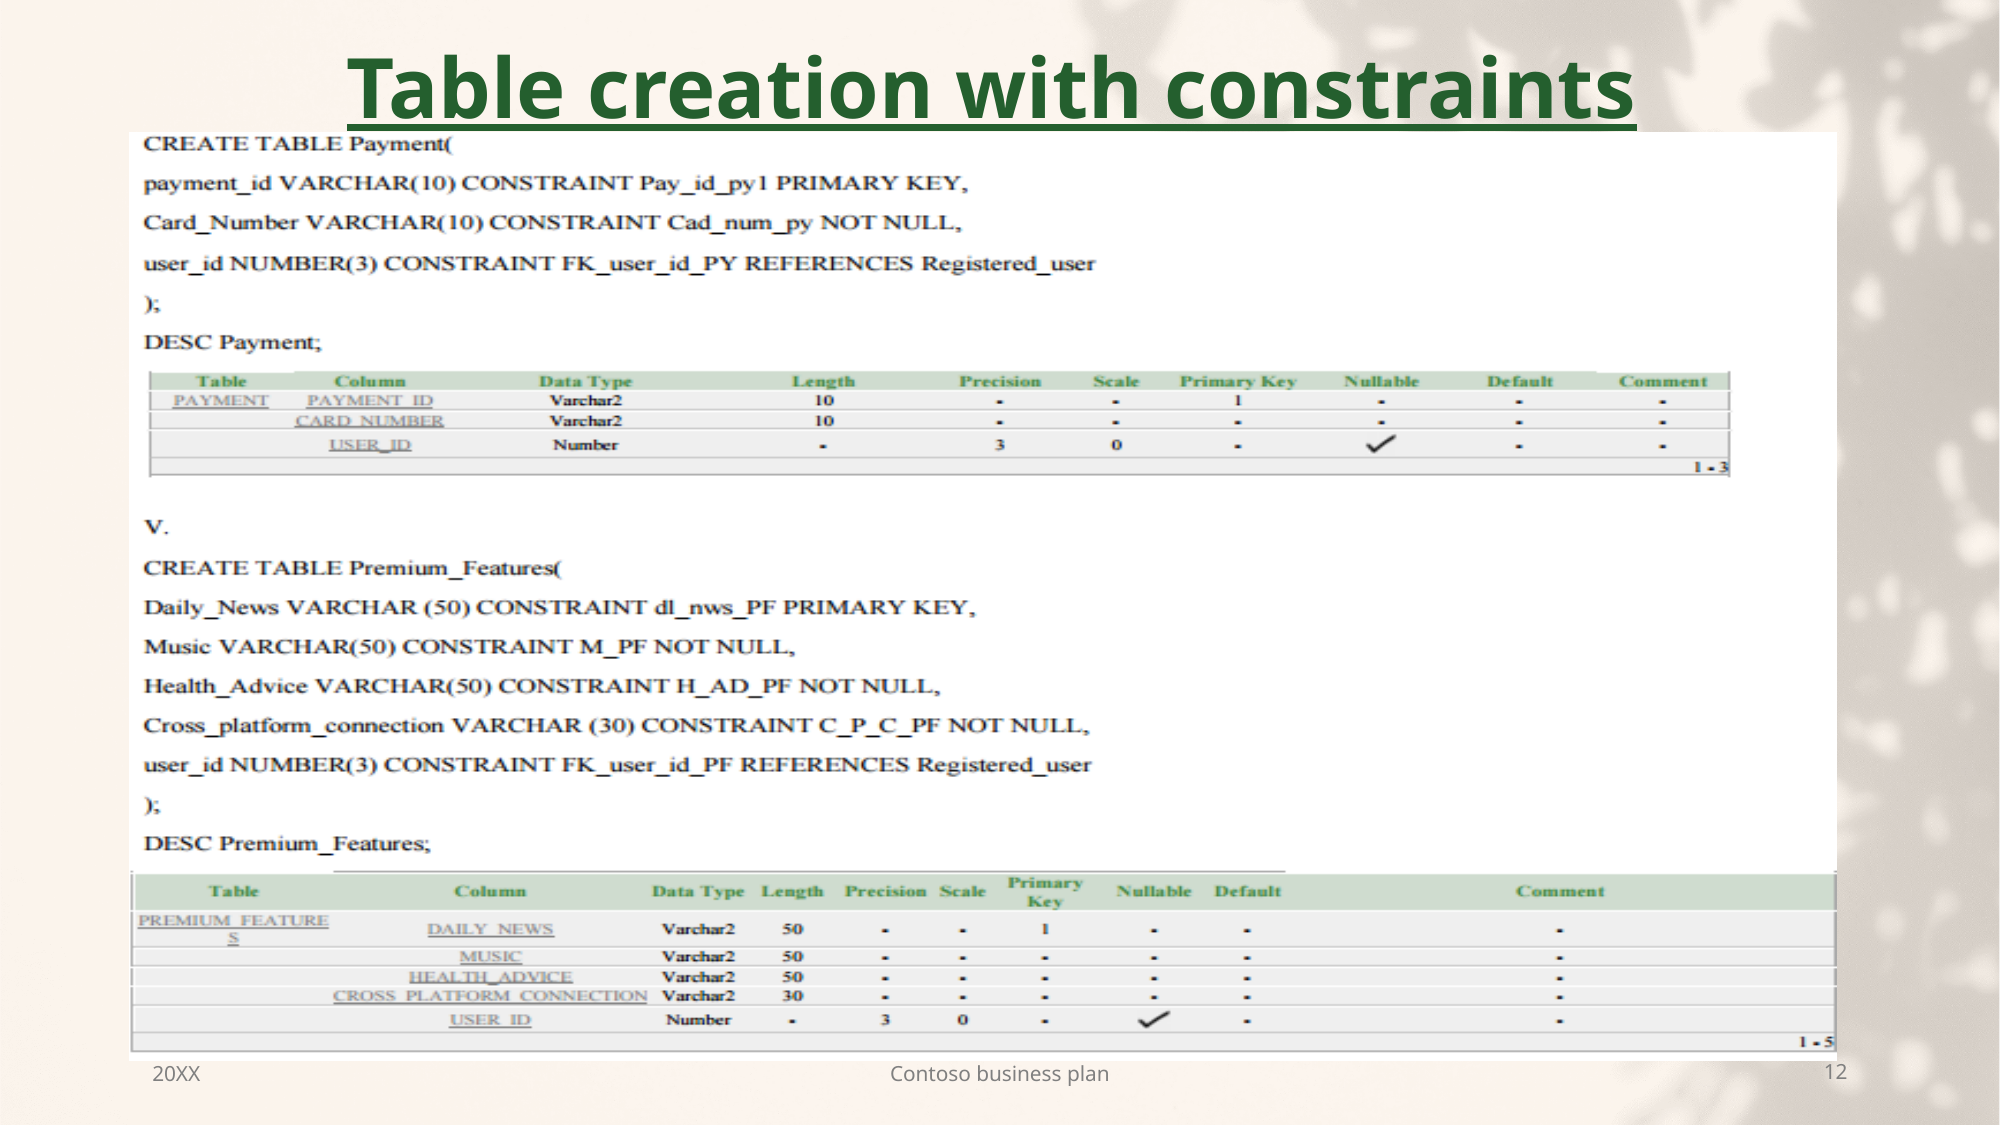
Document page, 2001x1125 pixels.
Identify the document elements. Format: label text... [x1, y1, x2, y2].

slide_number 12 [1412, 1042, 1863, 1103]
title Table creation with constraints [129, 38, 1855, 144]
picture [0, 0, 2000, 1125]
slide_number 20XX [137, 1062, 588, 1103]
footer Contoso business plan [662, 1062, 1338, 1103]
